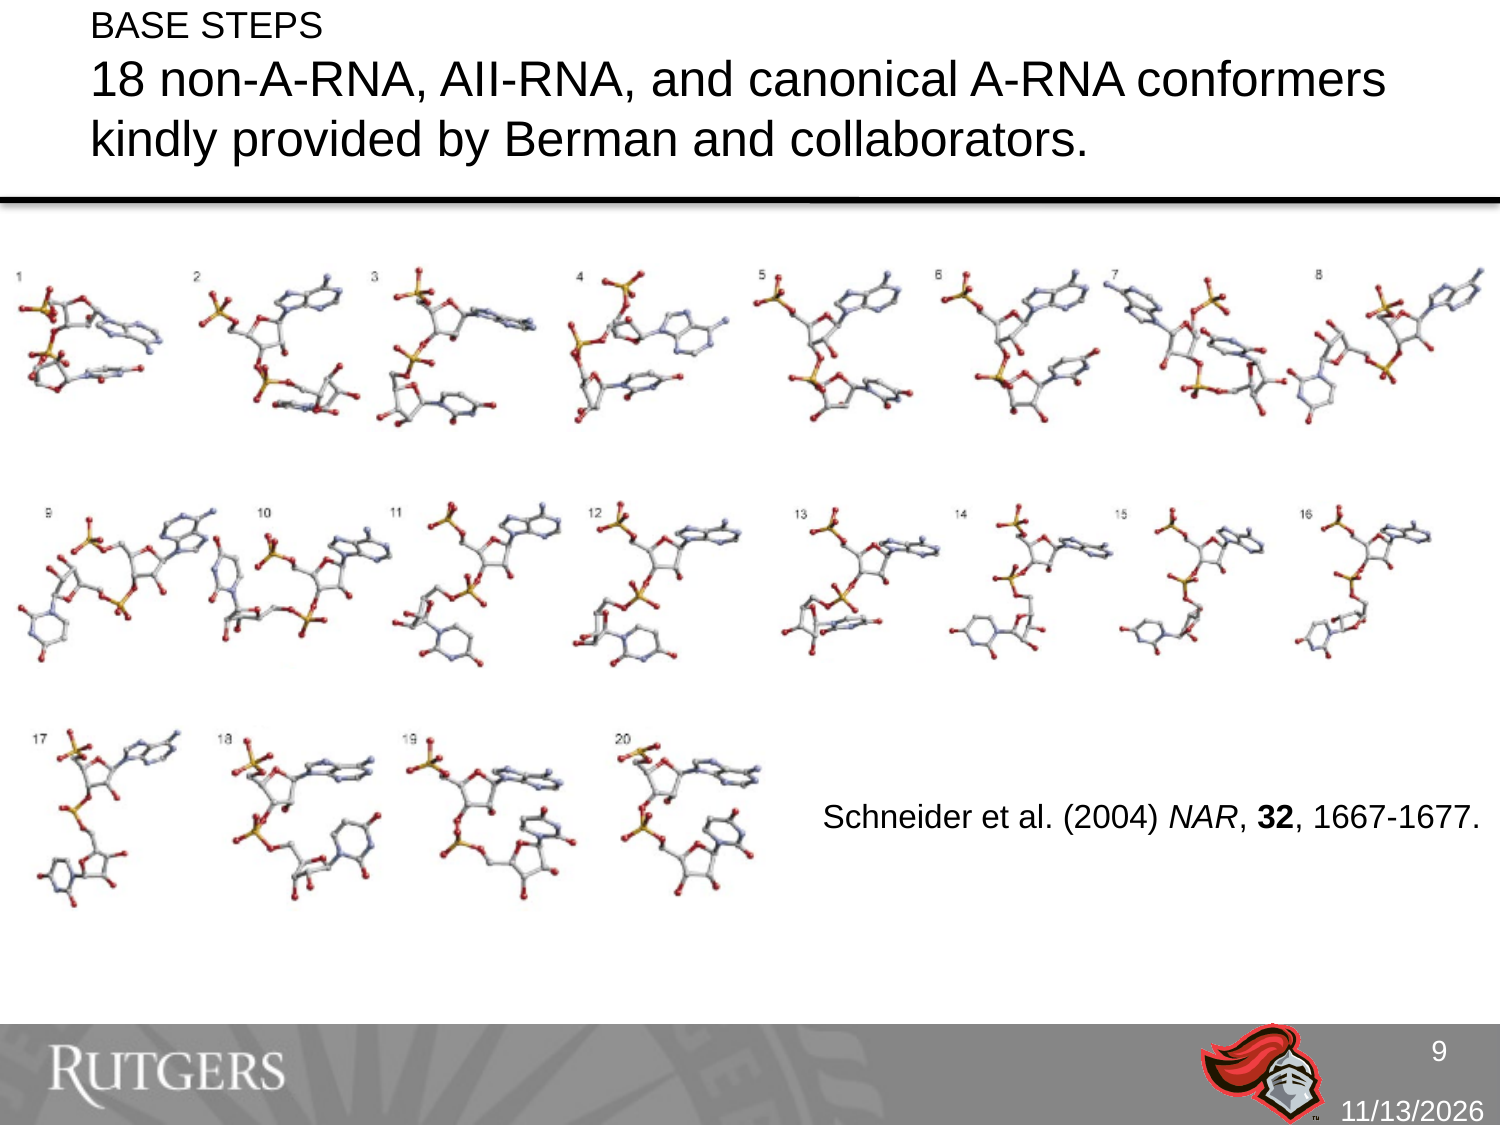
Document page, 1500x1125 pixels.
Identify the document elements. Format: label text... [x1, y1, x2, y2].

title BASE STEPS 18 non-A-RNA, AII-RNA, and canonical A-RNA conformers kindly provided by Berman and collaborators. [74, 0, 1426, 176]
picture [0, 1023, 1500, 1125]
slide_number 9 [1362, 1024, 1463, 1063]
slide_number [1149, 1084, 1500, 1125]
picture [12, 262, 738, 432]
picture [24, 724, 769, 913]
text_box Schneider et al. (2004) NAR, 32, 1667-1677. [807, 787, 1500, 843]
picture [774, 499, 1436, 663]
picture [749, 262, 1488, 431]
picture [0, 499, 751, 669]
